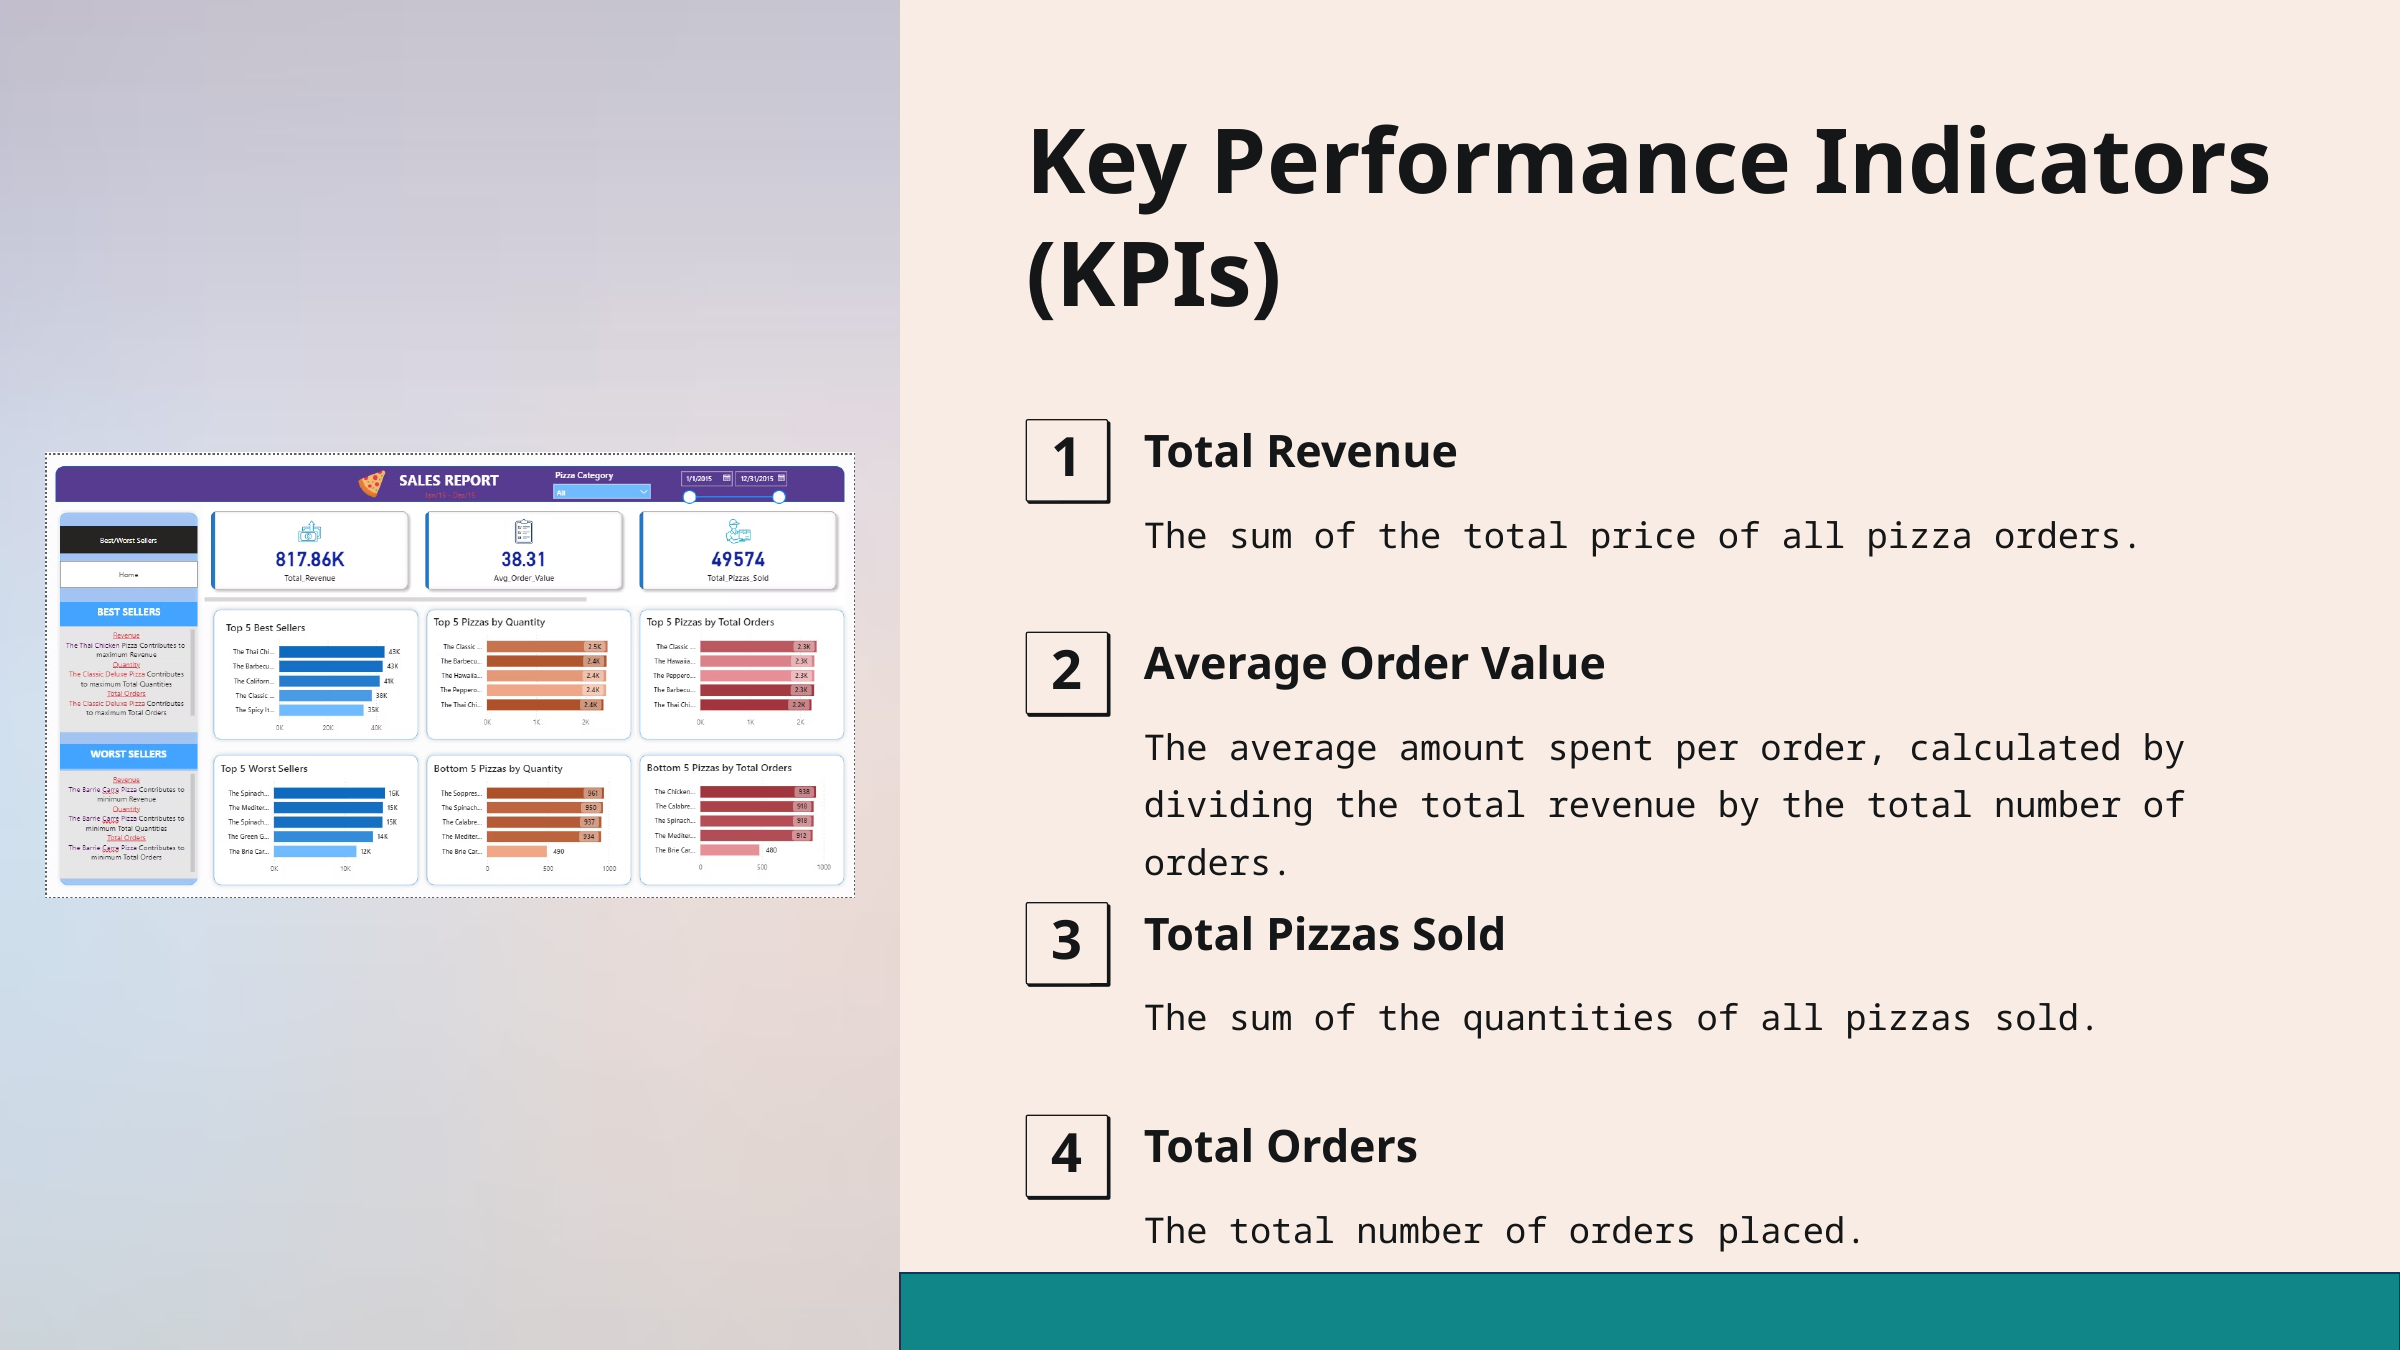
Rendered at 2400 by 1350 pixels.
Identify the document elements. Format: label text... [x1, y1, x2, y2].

text_box The sum of the total price of all pizza orders. [1143, 497, 2274, 556]
text_box 1 [1055, 433, 1079, 488]
text_box [1026, 419, 1108, 502]
text_box Average Order Value [1143, 632, 1652, 689]
text_box The total number of orders placed. [1143, 1193, 2274, 1252]
text_box [900, 1272, 2400, 1350]
text_box Key Performance Indicators (KPIs) [1026, 99, 2274, 325]
text_box [1026, 902, 1108, 984]
text_box Total Revenue [1143, 419, 1596, 477]
text_box The average amount spent per order, calculated by dividing the total revenue by the total number of orders. [1143, 710, 2274, 826]
text_box [1026, 632, 1108, 714]
text_box 3 [1050, 916, 1084, 971]
text_box The sum of the quantities of all pizzas sold. [1143, 980, 2274, 1039]
picture [0, 0, 900, 1350]
text_box Total Pizzas Sold [1143, 902, 1596, 960]
text_box 2 [1050, 645, 1084, 701]
text_box [1026, 1115, 1108, 1197]
text_box Total Orders [1143, 1115, 1596, 1172]
text_box 4 [1047, 1128, 1087, 1183]
